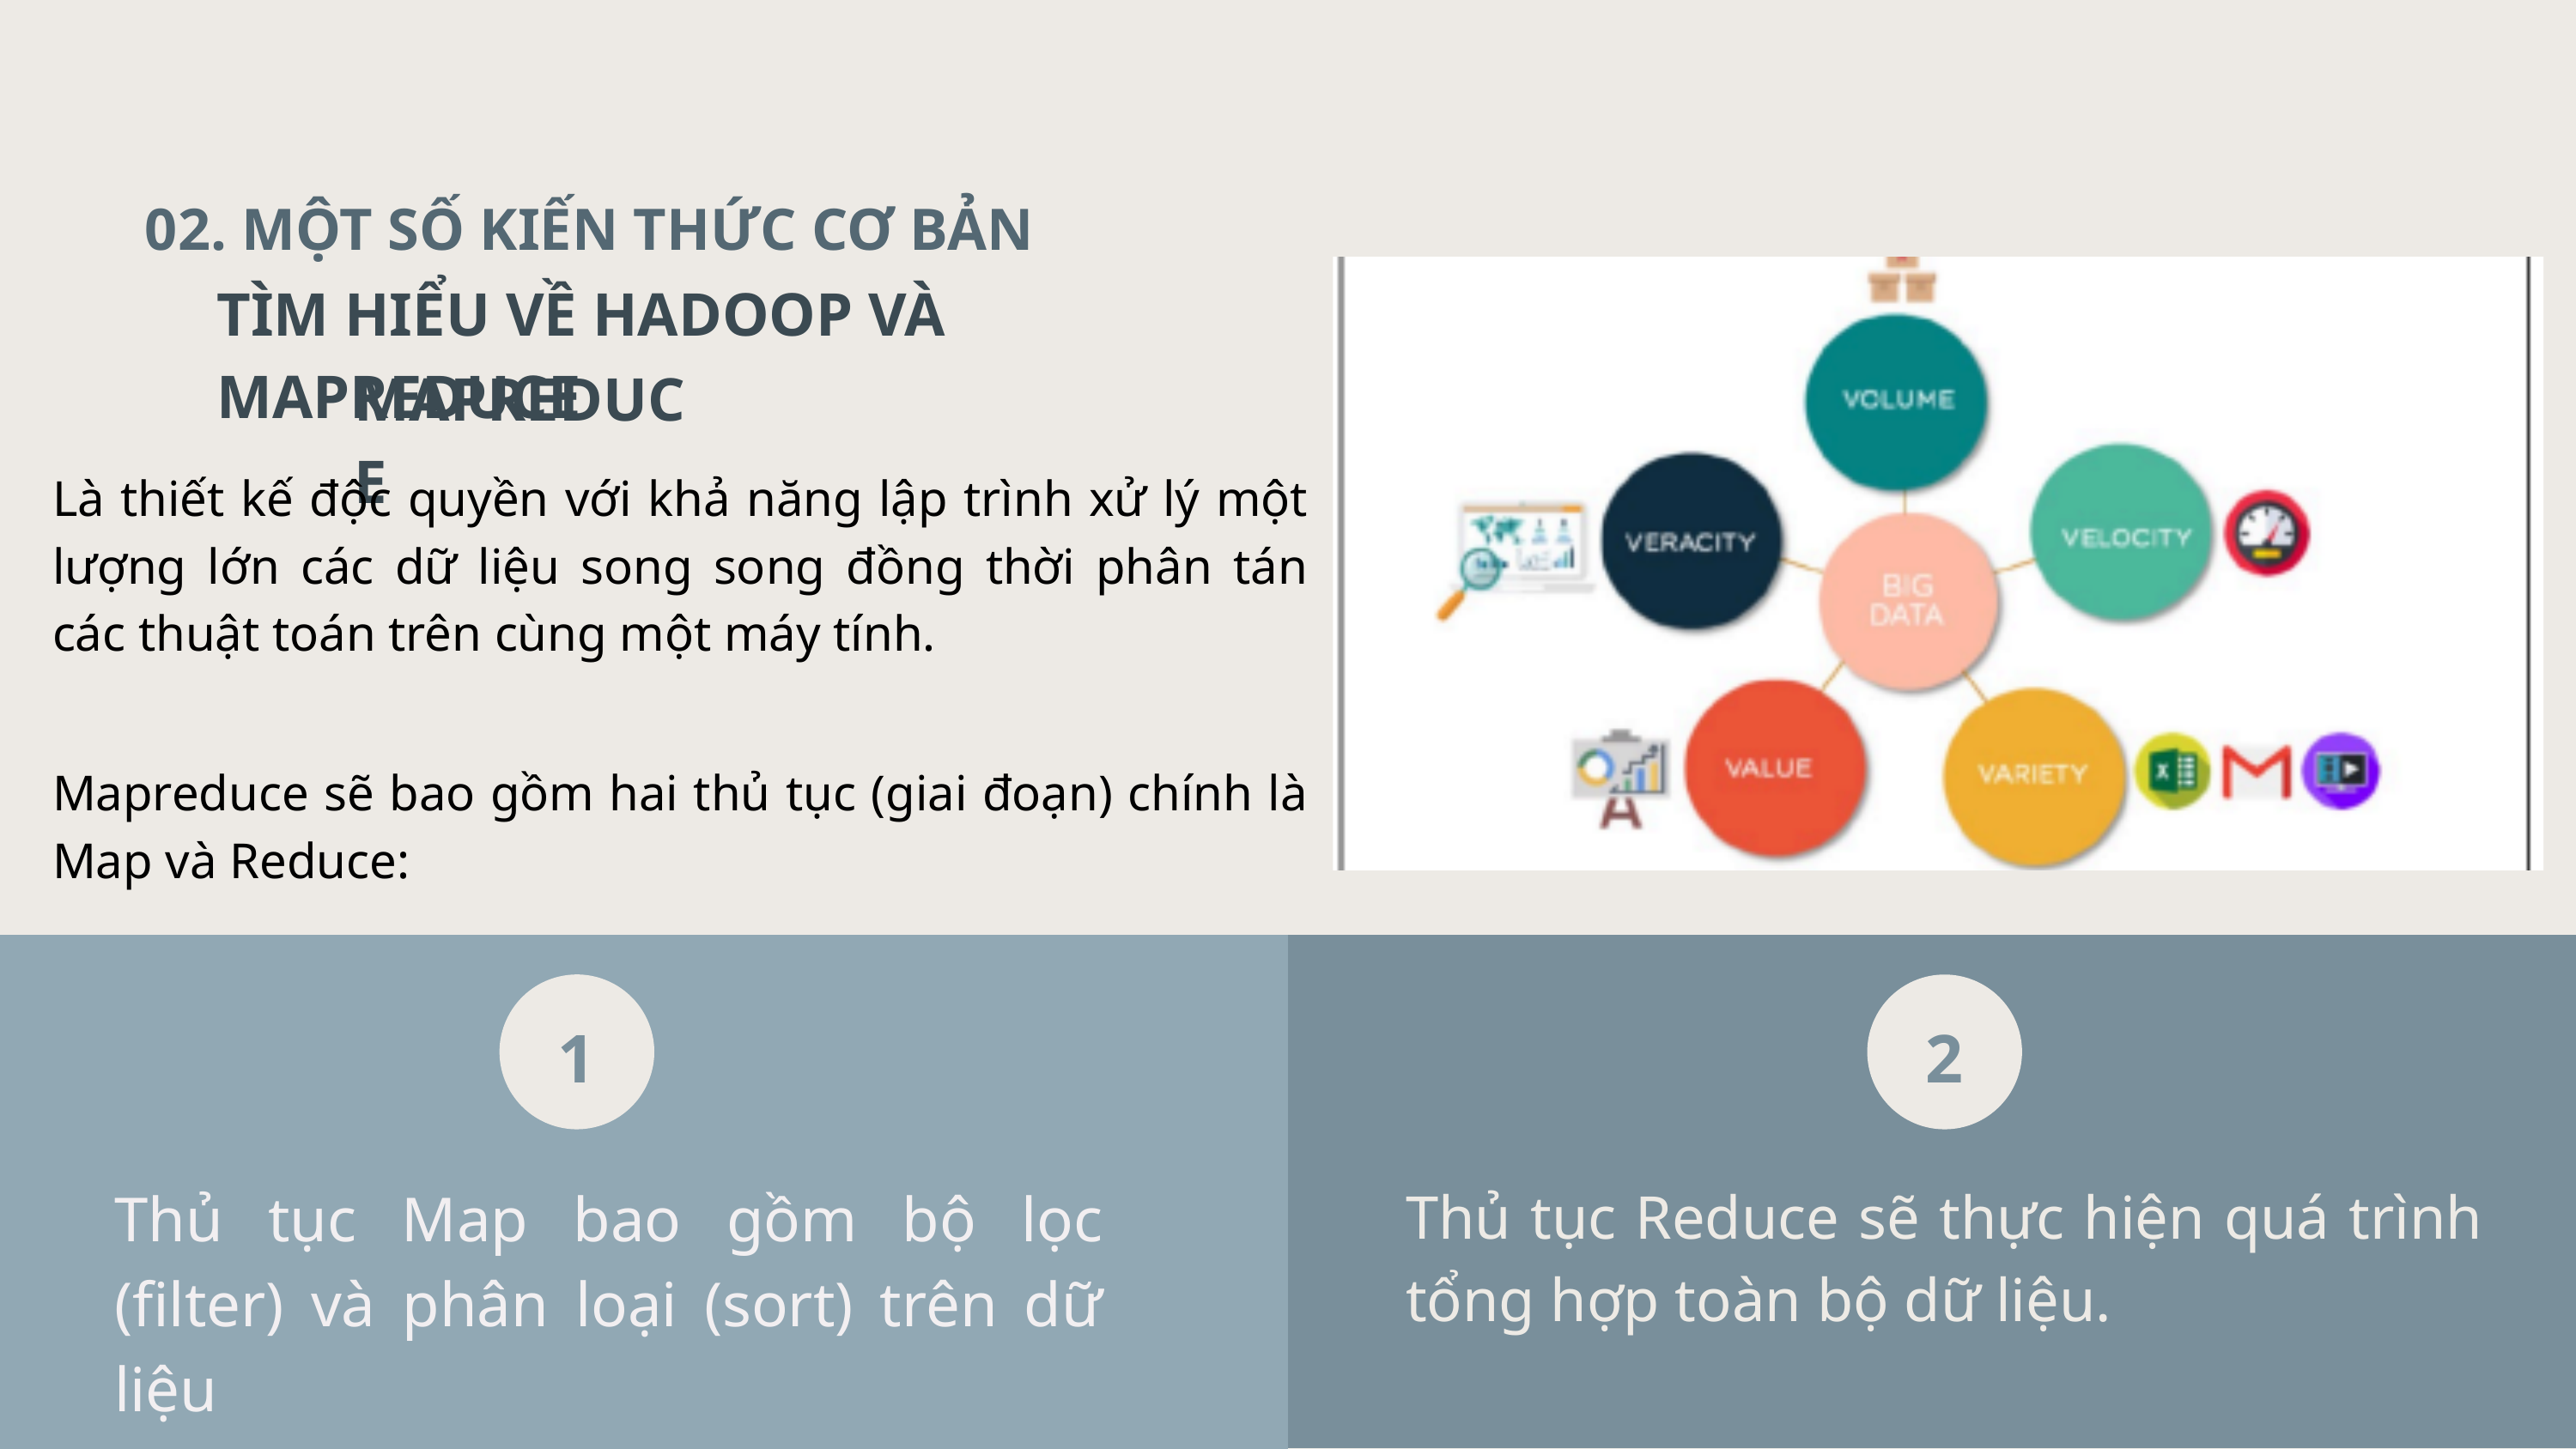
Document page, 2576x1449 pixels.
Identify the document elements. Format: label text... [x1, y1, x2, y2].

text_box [1290, 934, 2576, 1449]
text_box TÌM HIỂU VỀ HADOOP VÀ MAPREDUCE [216, 264, 1225, 430]
text_box Là thiết kế độc quyền với khả năng lập trình xử lý một lượng lớn các dữ liệu song song đồng thời phân tán các thuật toán trên cùng một máy tính. [52, 458, 1309, 661]
text_box 02. MỘT SỐ KIẾN THỨC CƠ BẢN [144, 181, 1118, 262]
text_box Mapreduce sẽ bao gồm hai thủ tục (giai đoạn) chính là Map và Reduce: [52, 753, 1309, 933]
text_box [0, 934, 1289, 1449]
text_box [1867, 974, 2023, 1130]
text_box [1332, 257, 2544, 870]
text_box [499, 974, 655, 1130]
text_box MAPREDUCE [354, 350, 695, 458]
